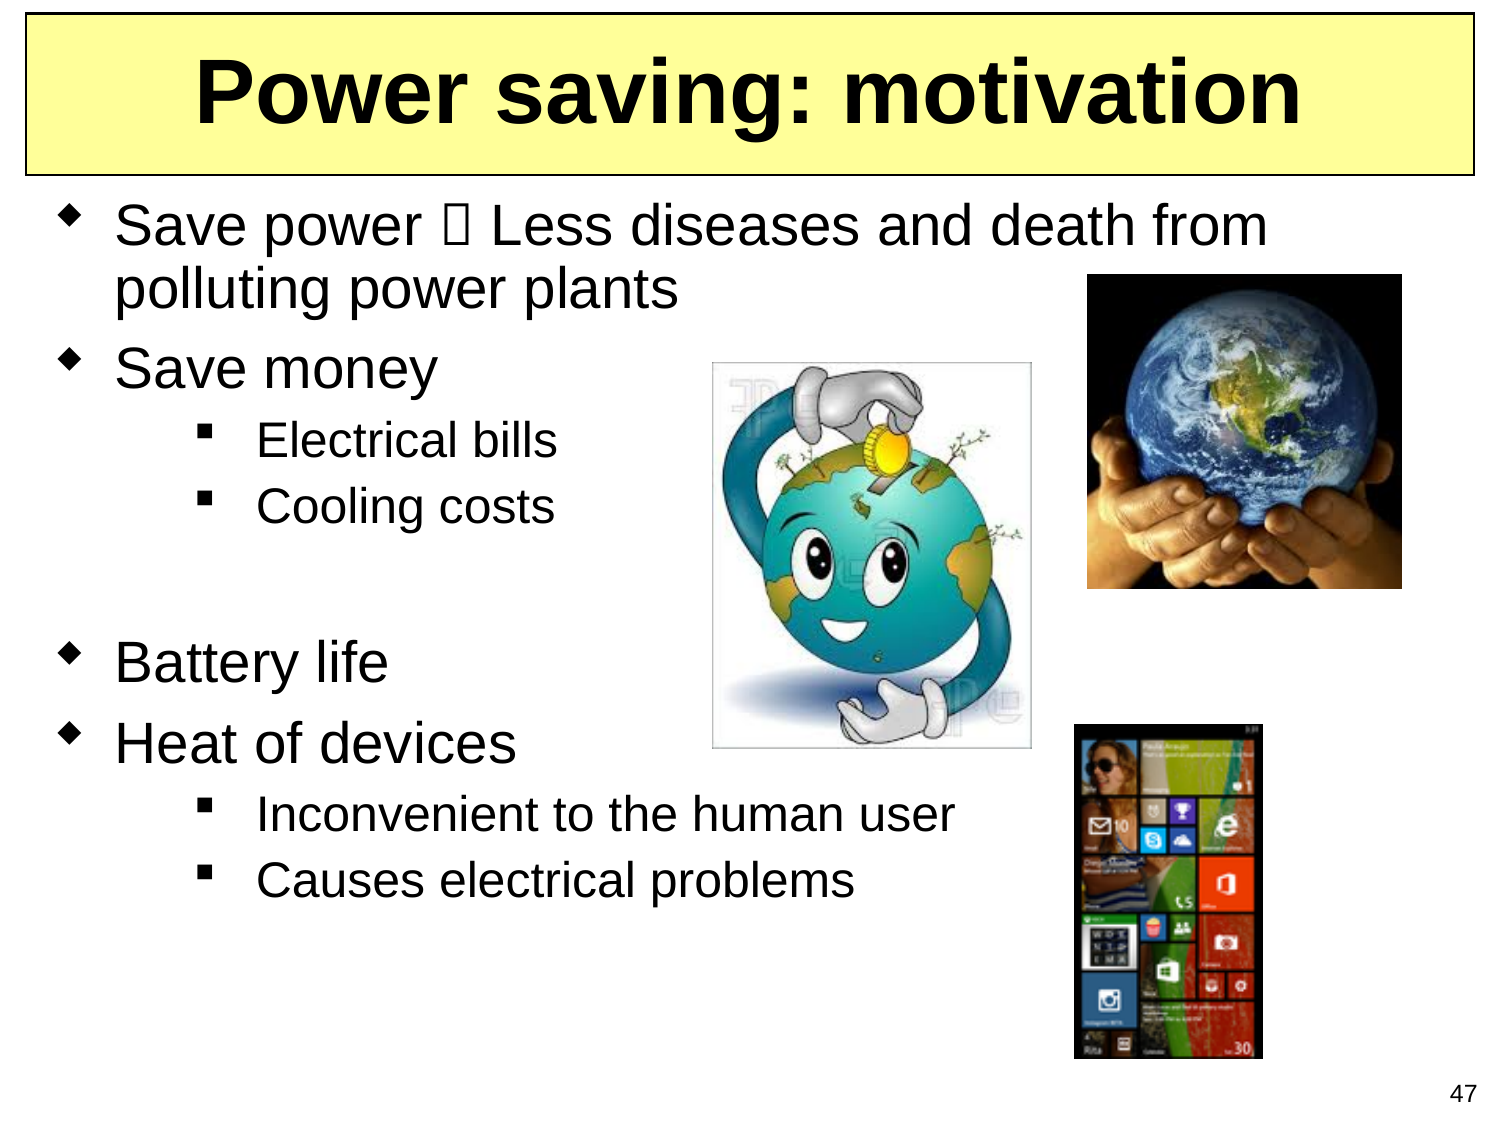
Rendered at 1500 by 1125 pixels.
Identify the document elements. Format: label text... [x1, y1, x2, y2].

list Save power  Less diseases and death from polluting power plants Save money Electrical bills Cooling costs Battery life Heat of devices Inconvenient to the human user Causes electrical problems [37, 187, 1451, 1101]
picture [712, 362, 1032, 749]
picture [1087, 274, 1402, 590]
title Power saving: motivation [25, 12, 1475, 176]
picture [1074, 724, 1263, 1059]
